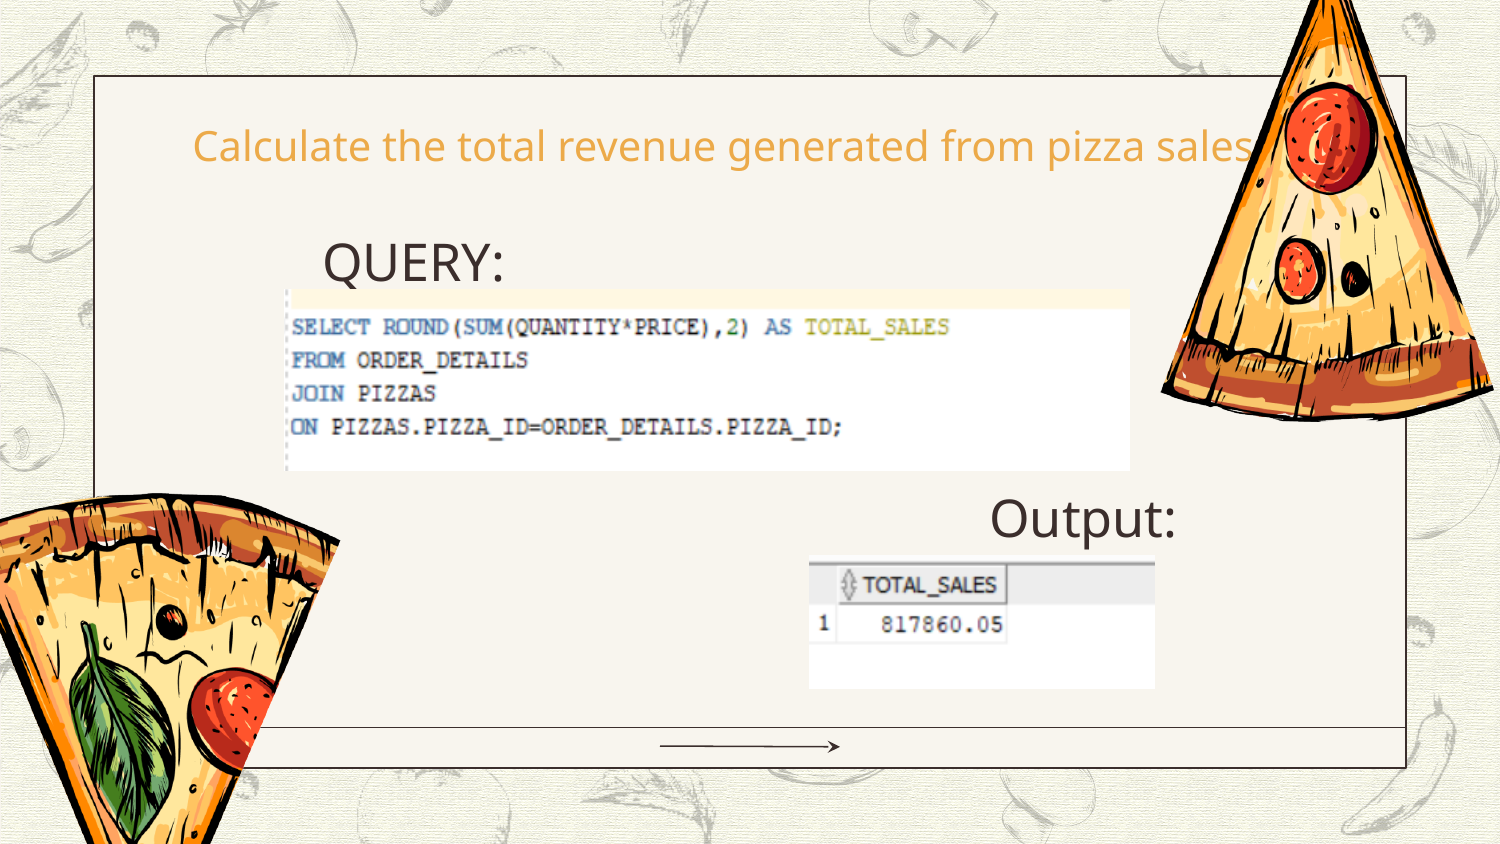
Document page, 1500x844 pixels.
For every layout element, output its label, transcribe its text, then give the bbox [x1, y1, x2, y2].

picture [0, 0, 1500, 844]
title Calculate the total revenue generated from pizza sales [89, 104, 1080, 197]
subtitle Output: [442, 477, 1193, 564]
subtitle QUERY: [307, 221, 1058, 288]
